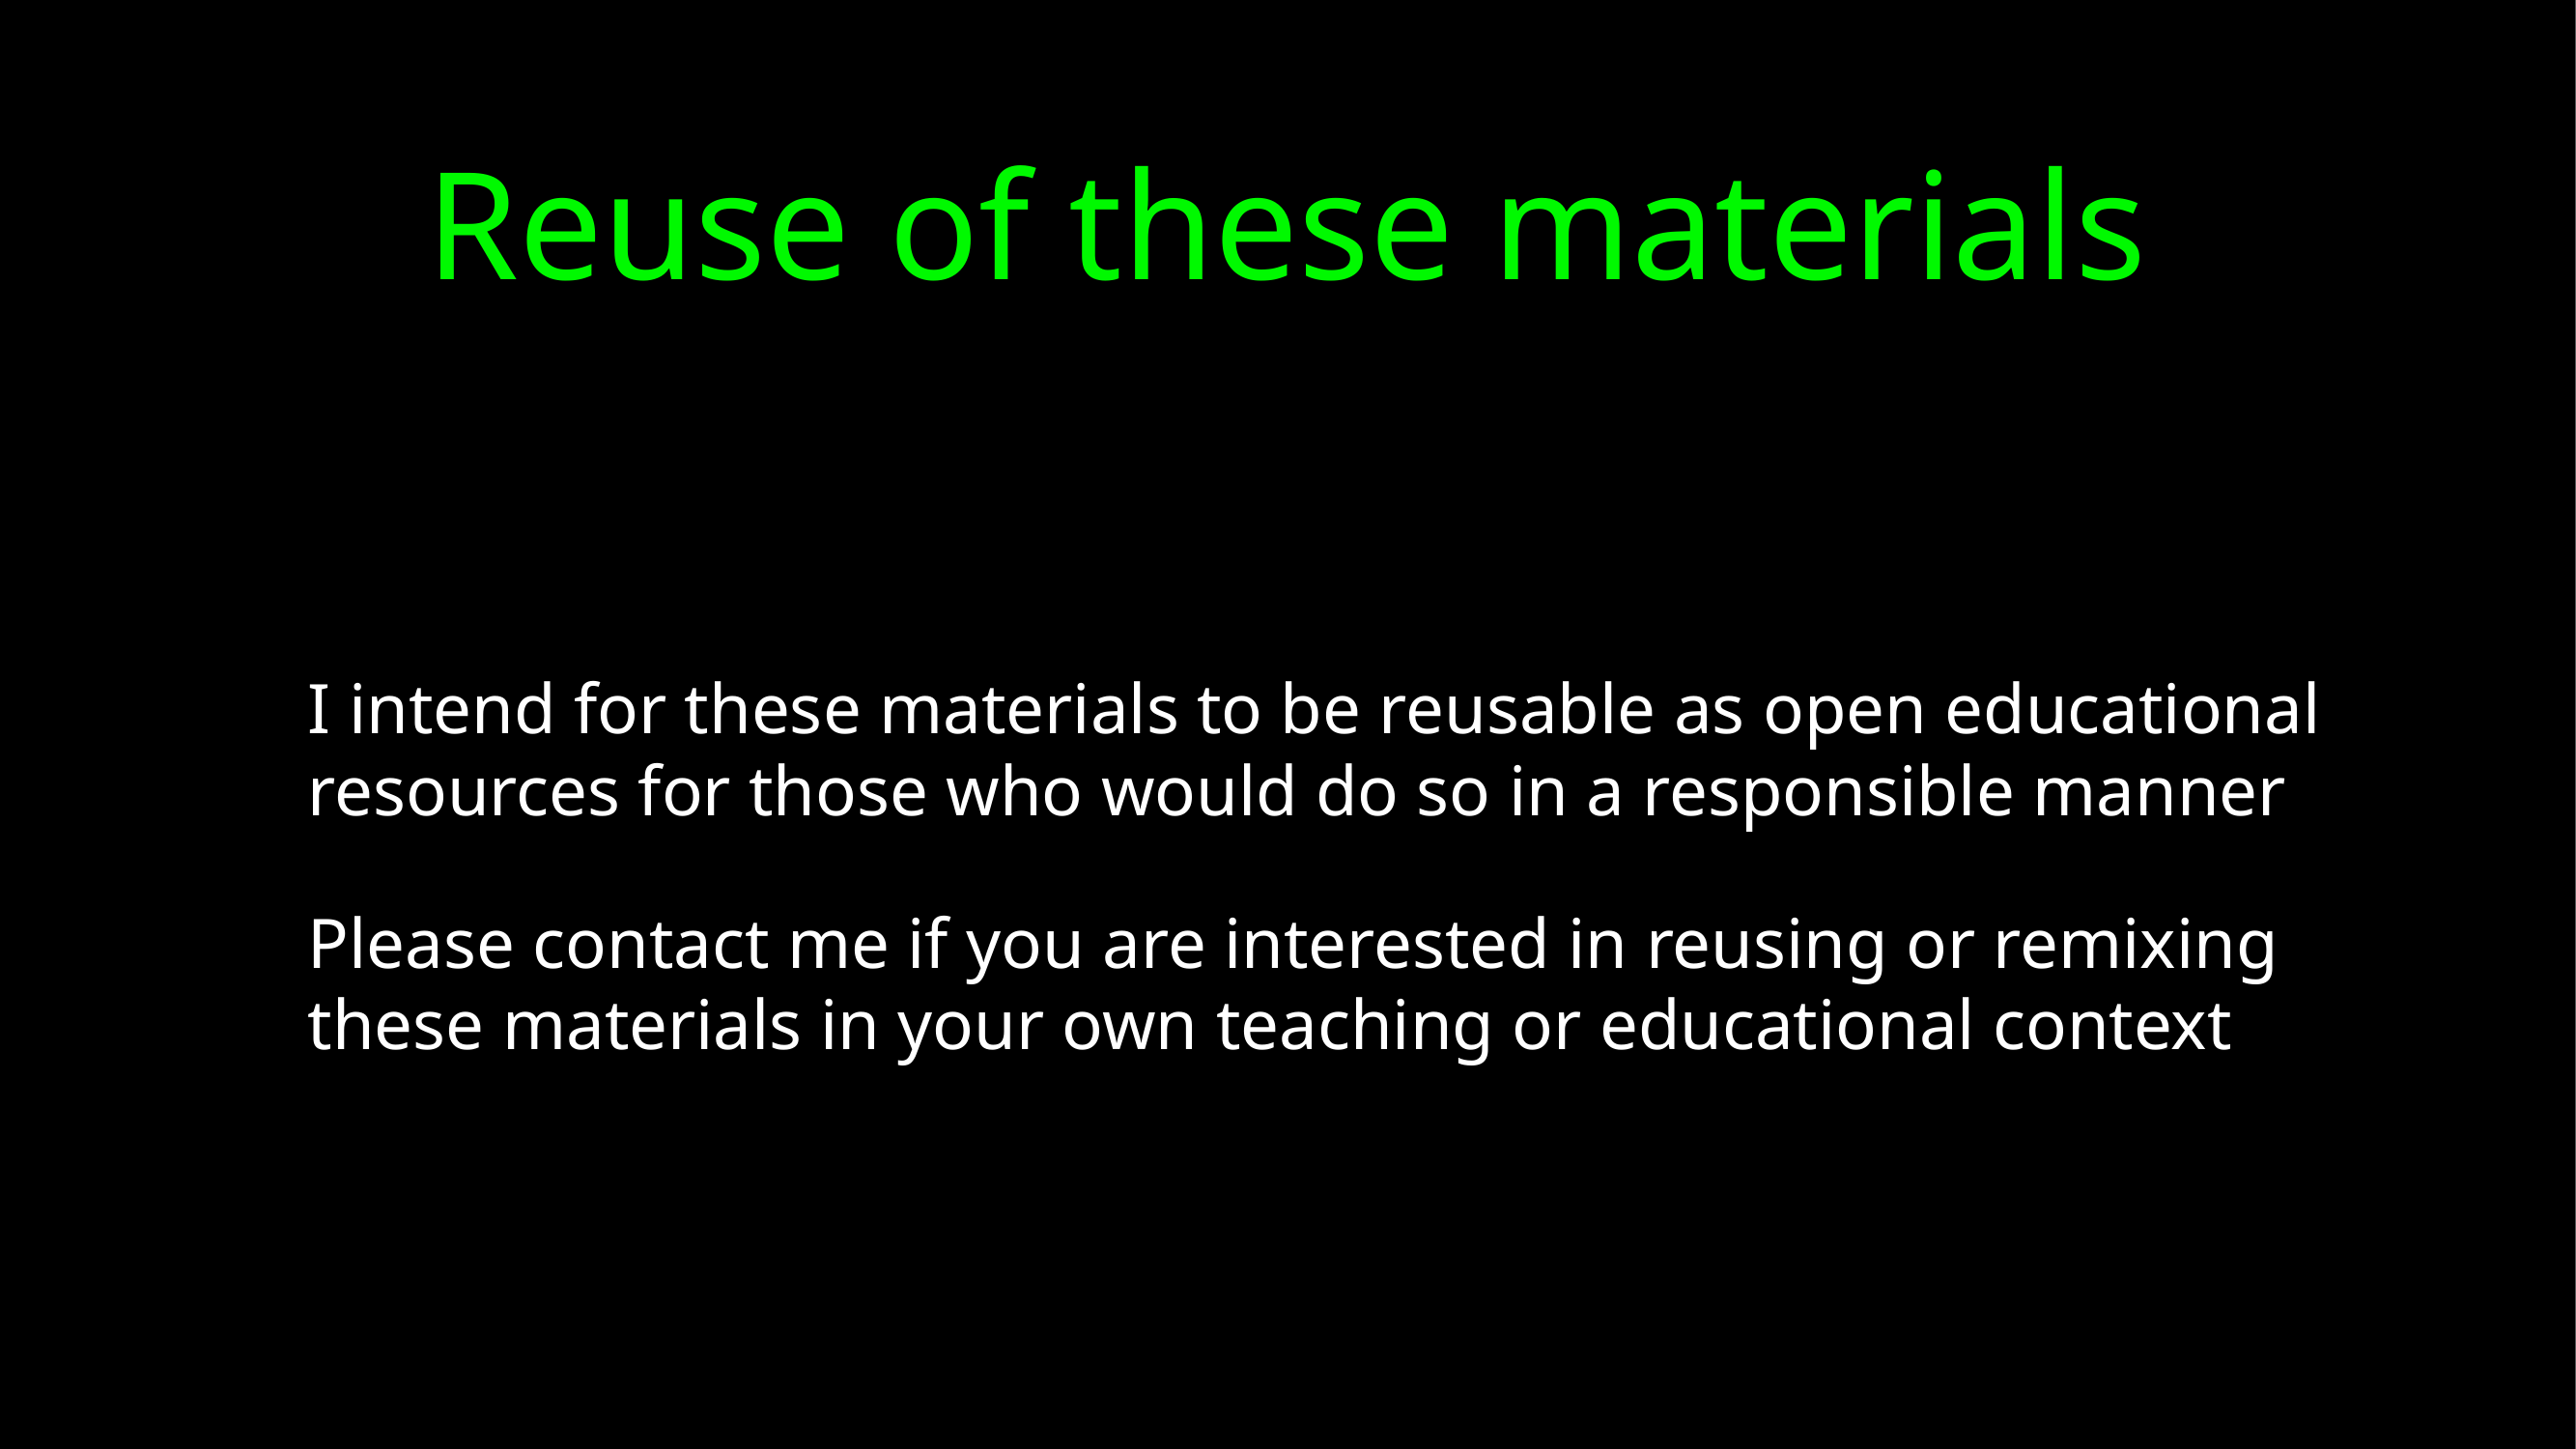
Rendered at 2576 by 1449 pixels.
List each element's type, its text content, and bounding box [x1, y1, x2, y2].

title Reuse of these materials [183, 38, 2392, 404]
list I intend for these materials to be reusable as open educational resources for those who would do so in a responsible manner Please contact me if you are interested in reusing or remixing these materials in your own teaching or educational context [183, 412, 2392, 1317]
